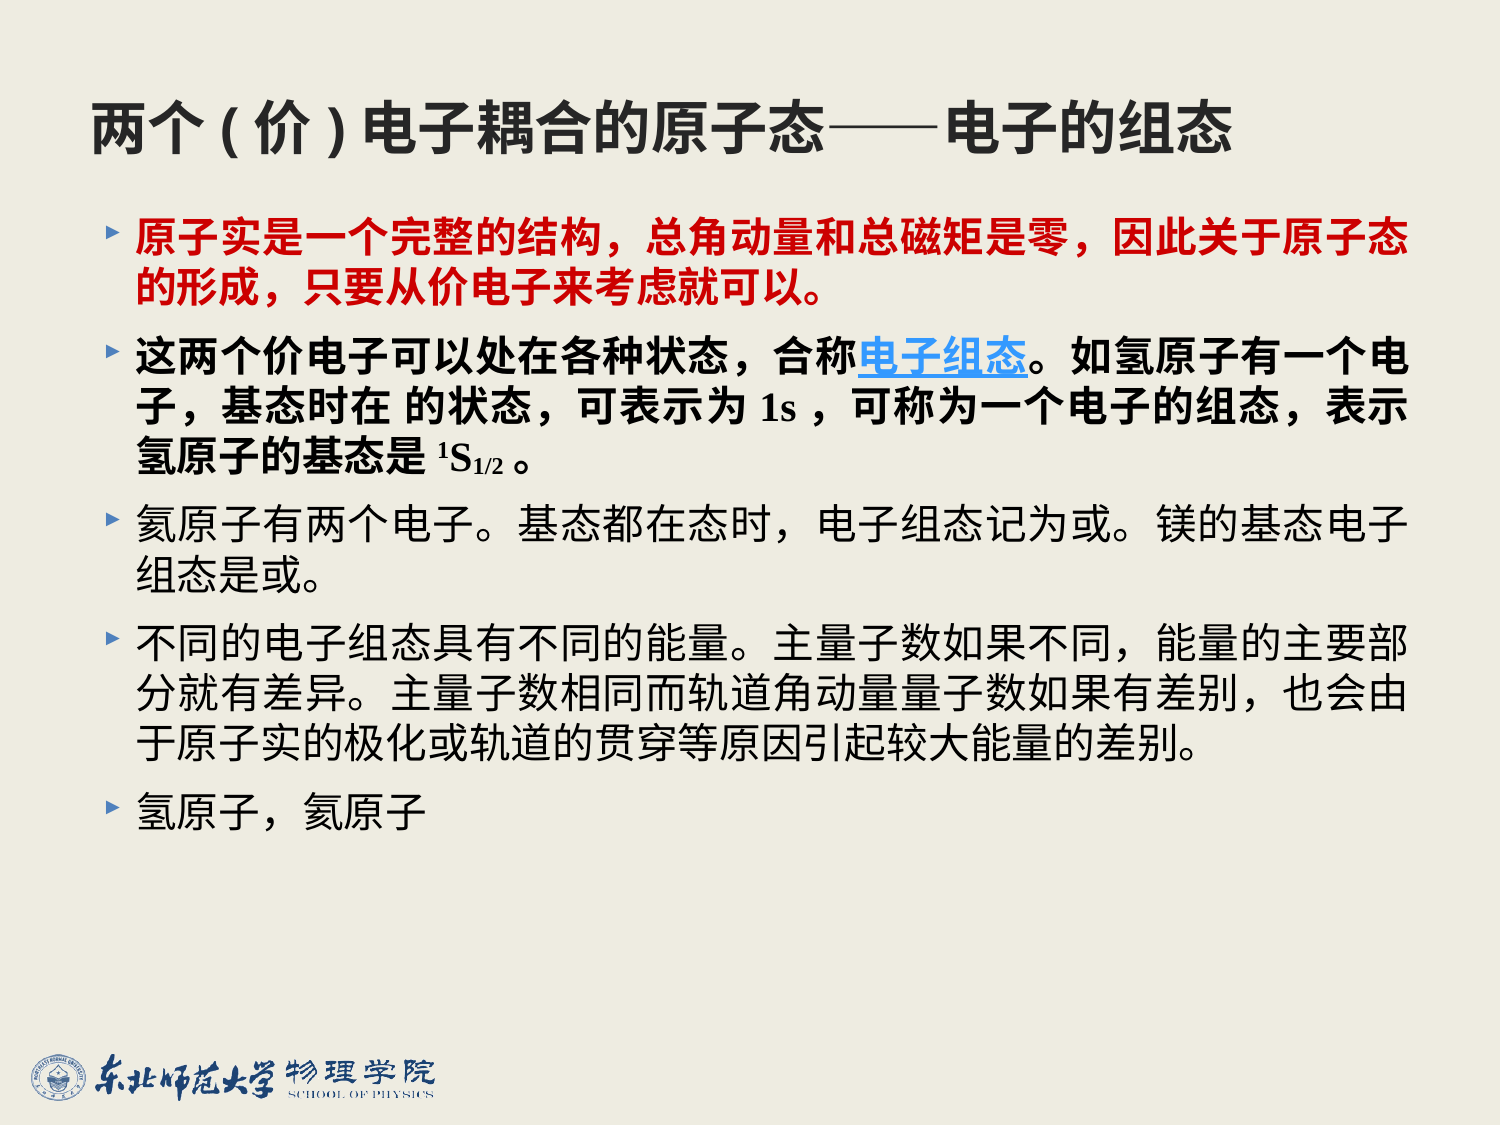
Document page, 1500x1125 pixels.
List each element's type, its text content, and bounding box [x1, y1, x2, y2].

title 两个(价)电子耦合的原子态——电子的组态 [75, 45, 1425, 209]
picture [20, 1054, 440, 1101]
